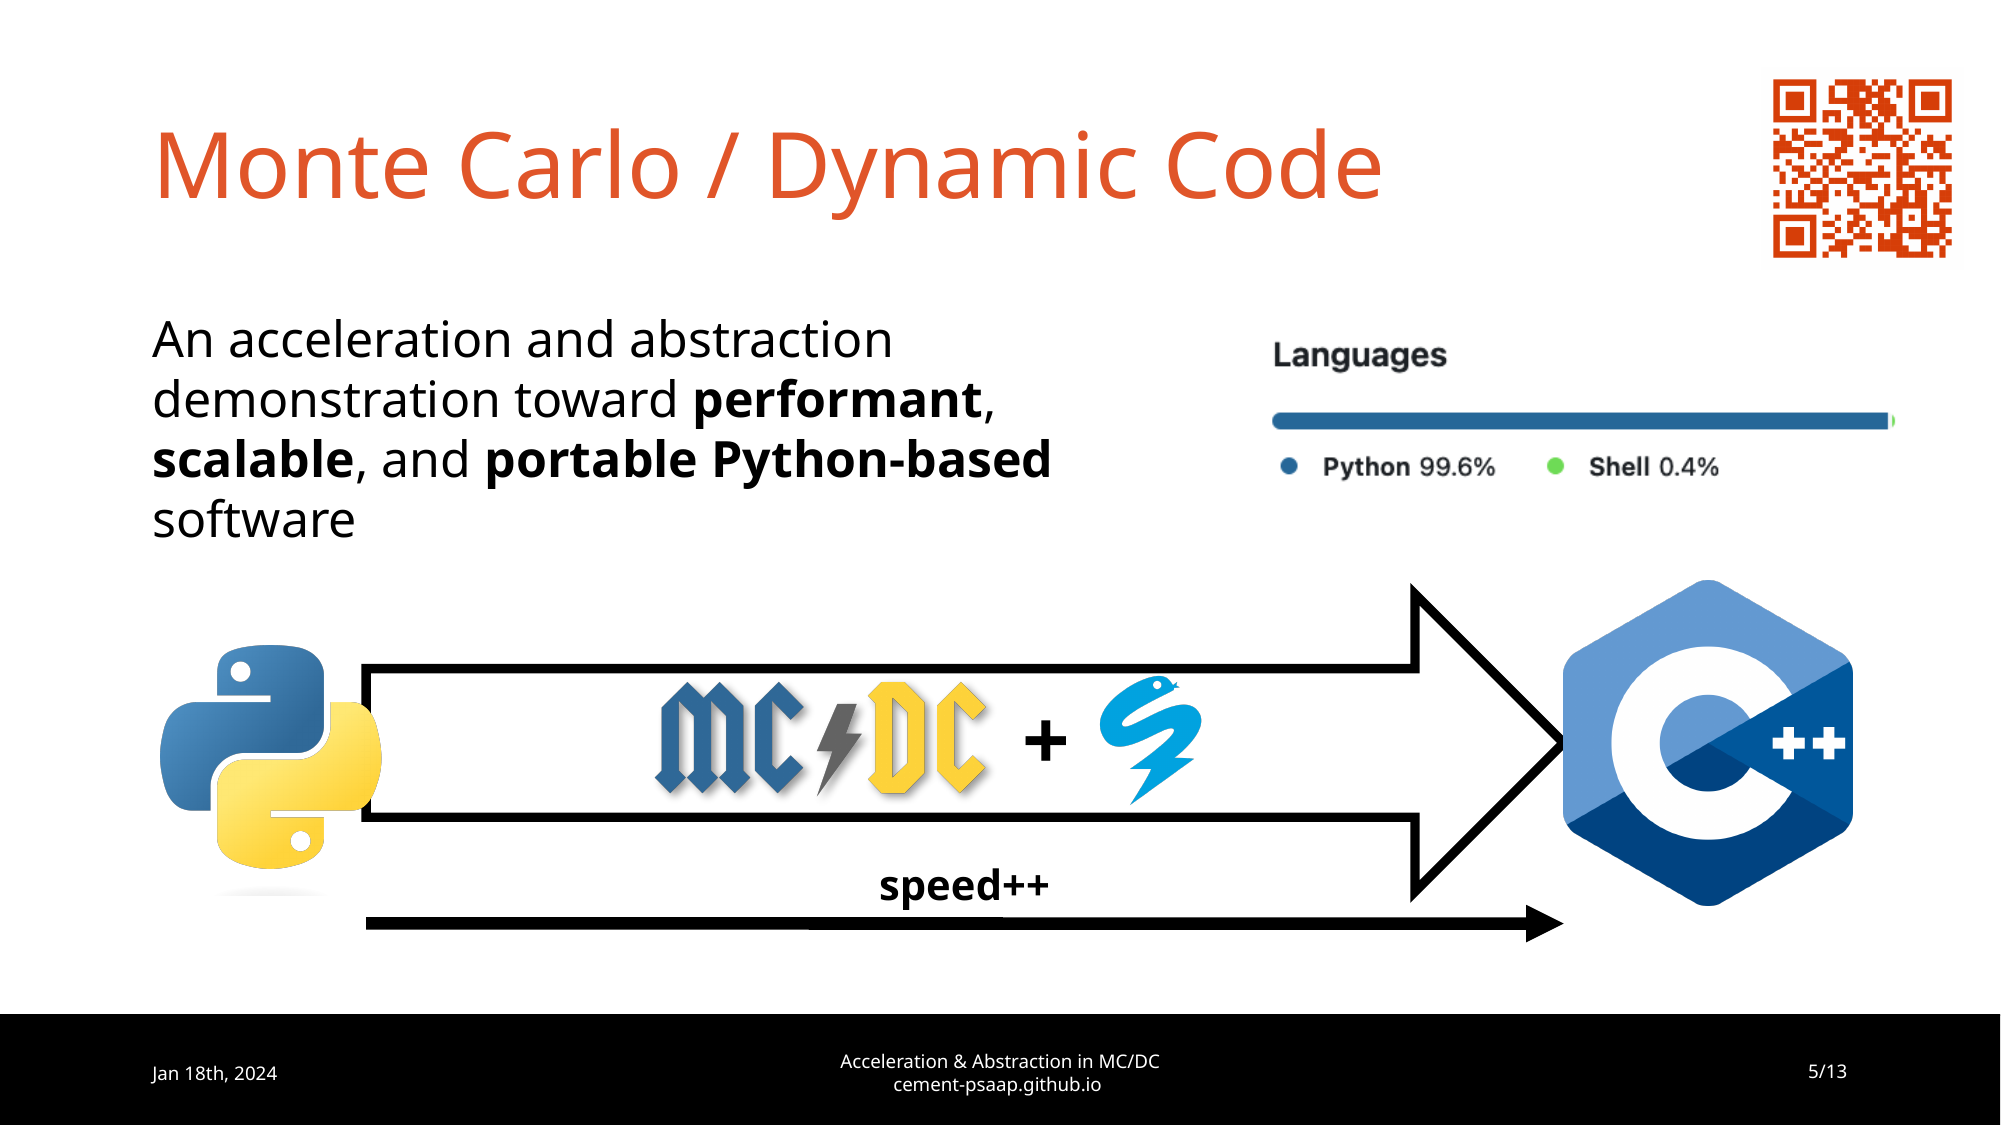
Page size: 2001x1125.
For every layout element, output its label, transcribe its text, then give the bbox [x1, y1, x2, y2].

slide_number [137, 1042, 588, 1103]
list An acceleration and abstraction demonstration toward performant, scalable, and portable Python-based software [137, 299, 1222, 597]
title Monte Carlo / Dynamic Code [137, 59, 1863, 278]
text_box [160, 580, 1853, 924]
footer Acceleration & Abstraction in MC/DC cement-psaap.github.io [662, 1042, 1338, 1103]
picture [1243, 309, 1919, 553]
picture [1761, 67, 1964, 270]
slide_number 5/13 [1412, 1042, 1863, 1103]
